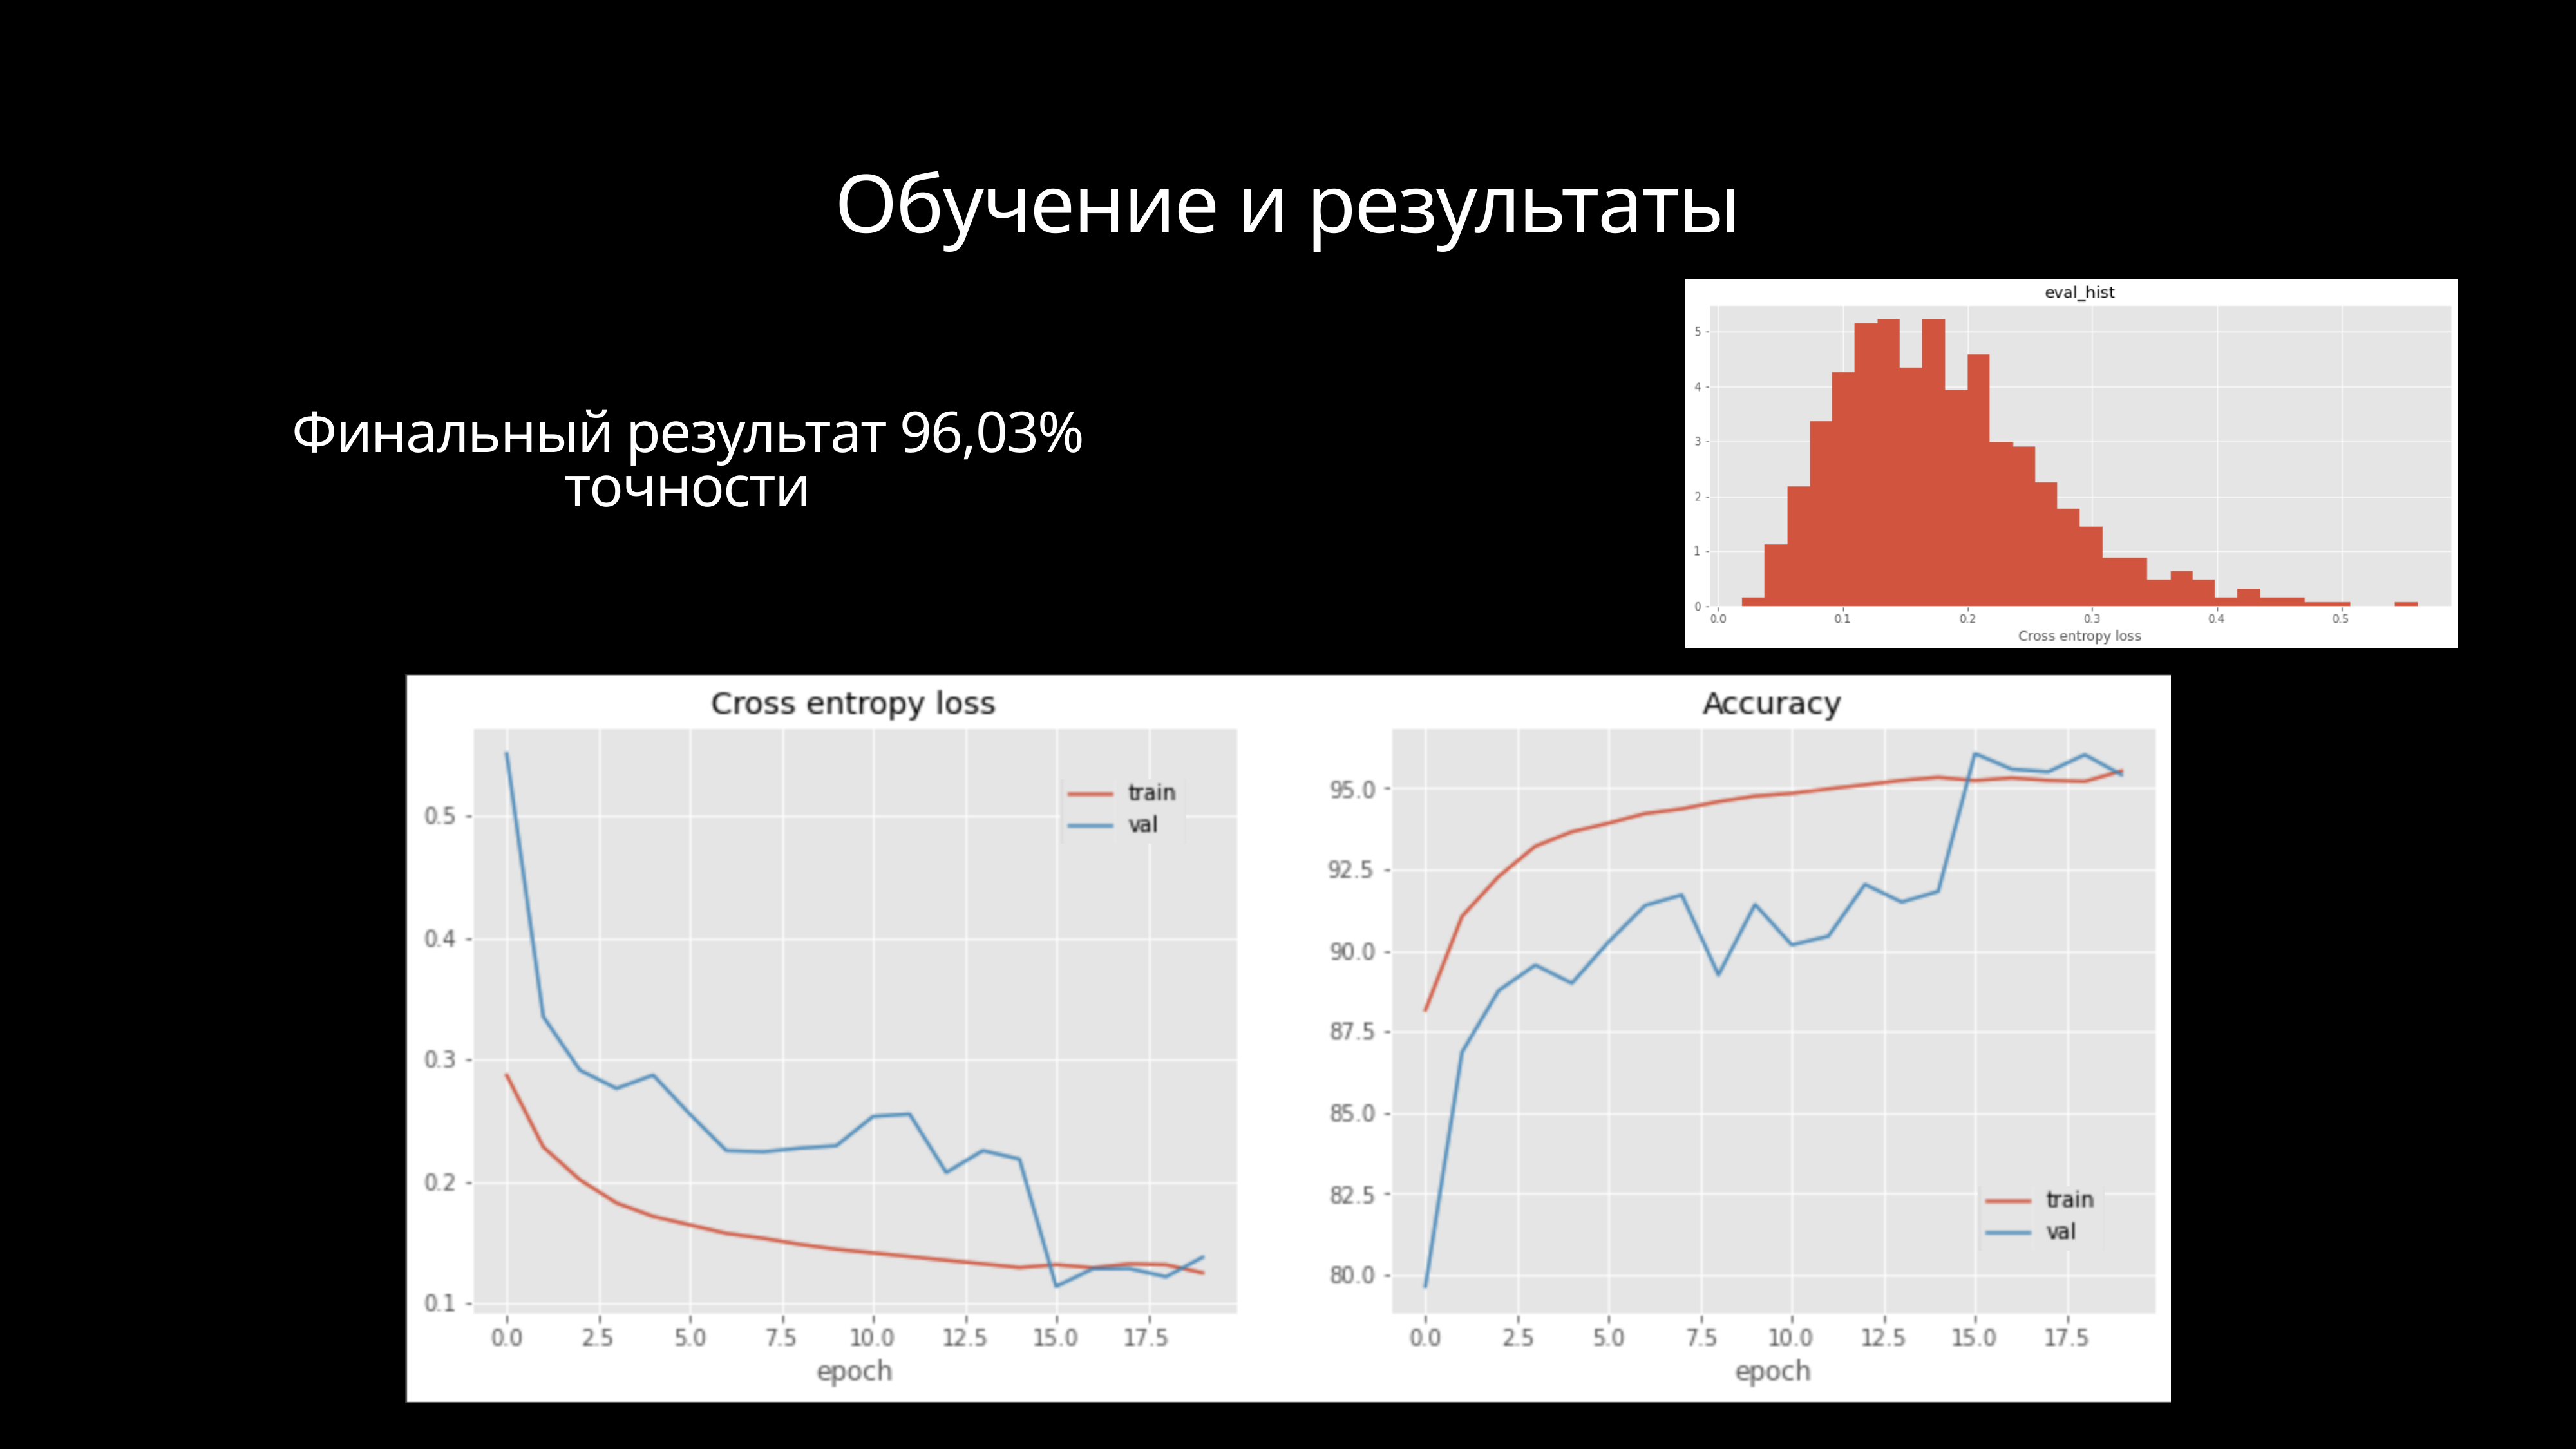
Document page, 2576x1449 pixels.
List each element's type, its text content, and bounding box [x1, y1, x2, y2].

text_box Финальный результат 96,03% точности [159, 361, 1217, 565]
picture [1685, 279, 2458, 648]
list Обучение и результаты [127, 107, 2449, 312]
picture [405, 674, 2171, 1403]
